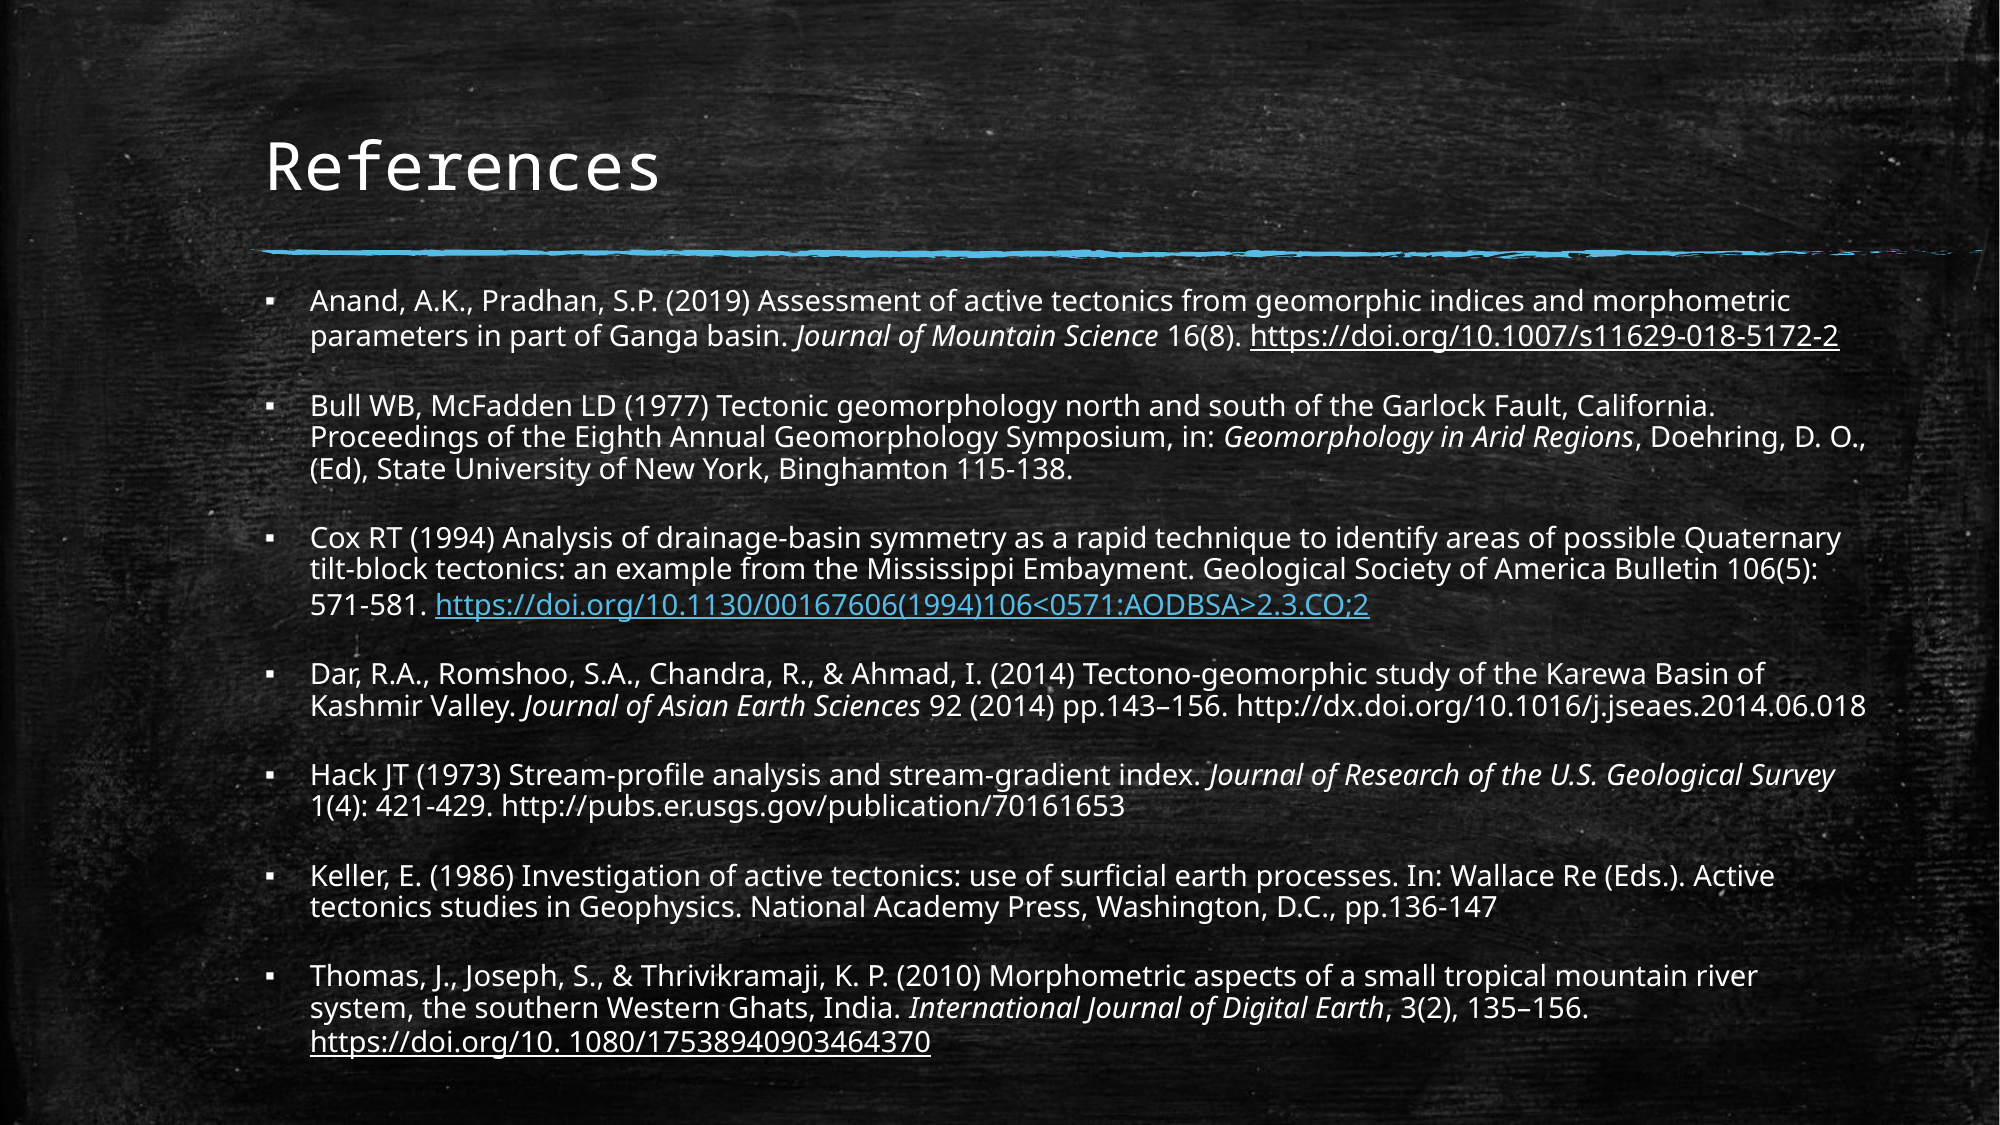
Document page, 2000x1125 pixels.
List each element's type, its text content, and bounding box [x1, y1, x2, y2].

title References [249, 45, 1750, 213]
list Anand, A.K., Pradhan, S.P. (2019) Assessment of active tectonics from geomorphic indices and morphometric parameters in part of Ganga basin. Journal of Mountain Science 16(8). https://doi.org/10.1007/s11629-018-5172-2 Bull WB, McFadden LD (1977) Tectonic geomorphology north and south of the Garlock Fault, California. Proceedings of the Eighth Annual Geomorphology Symposium, in: Geomorphology in Arid Regions, Doehring, D. O., (Ed), State University of New York, Binghamton 115-138. Cox RT (1994) Analysis of drainage-basin symmetry as a rapid technique to identify areas of possible Quaternary tilt-block tectonics: an example from the Mississippi Embayment. Geological Society of America Bulletin 106(5): 571-581. https://doi.org/10.1130/00167606(1994)106<0571:AODBSA>2.3.CO;2 Dar, R.A., Romshoo, S.A., Chandra, R., & Ahmad, I. (2014) Tectono-geomorphic study of the Karewa Basin of Kashmir Valley. Journal of Asian Earth Sciences 92 (2014) pp.143–156. http://dx.doi.org/10.1016/j.jseaes.2014.06.018 Hack JT (1973) Stream-profile analysis and stream-gradient index. Journal of Research of the U.S. Geological Survey 1(4): 421-429. http://pubs.er.usgs.gov/publication/70161653 Keller, E. (1986) Investigation of active tectonics: use of surficial earth processes. In: Wallace Re (Eds.). Active tectonics studies in Geophysics. National Academy Press, Washington, D.C., pp.136-147 Thomas, J., Joseph, S., & Thrivikramaji, K. P. (2010) Morphometric aspects of a small tropical mountain river system, the southern Western Ghats, India. International Journal of Digital Earth, 3(2), 135–156. https://doi.org/10. 1080/17538940903464370 [249, 278, 1886, 1104]
